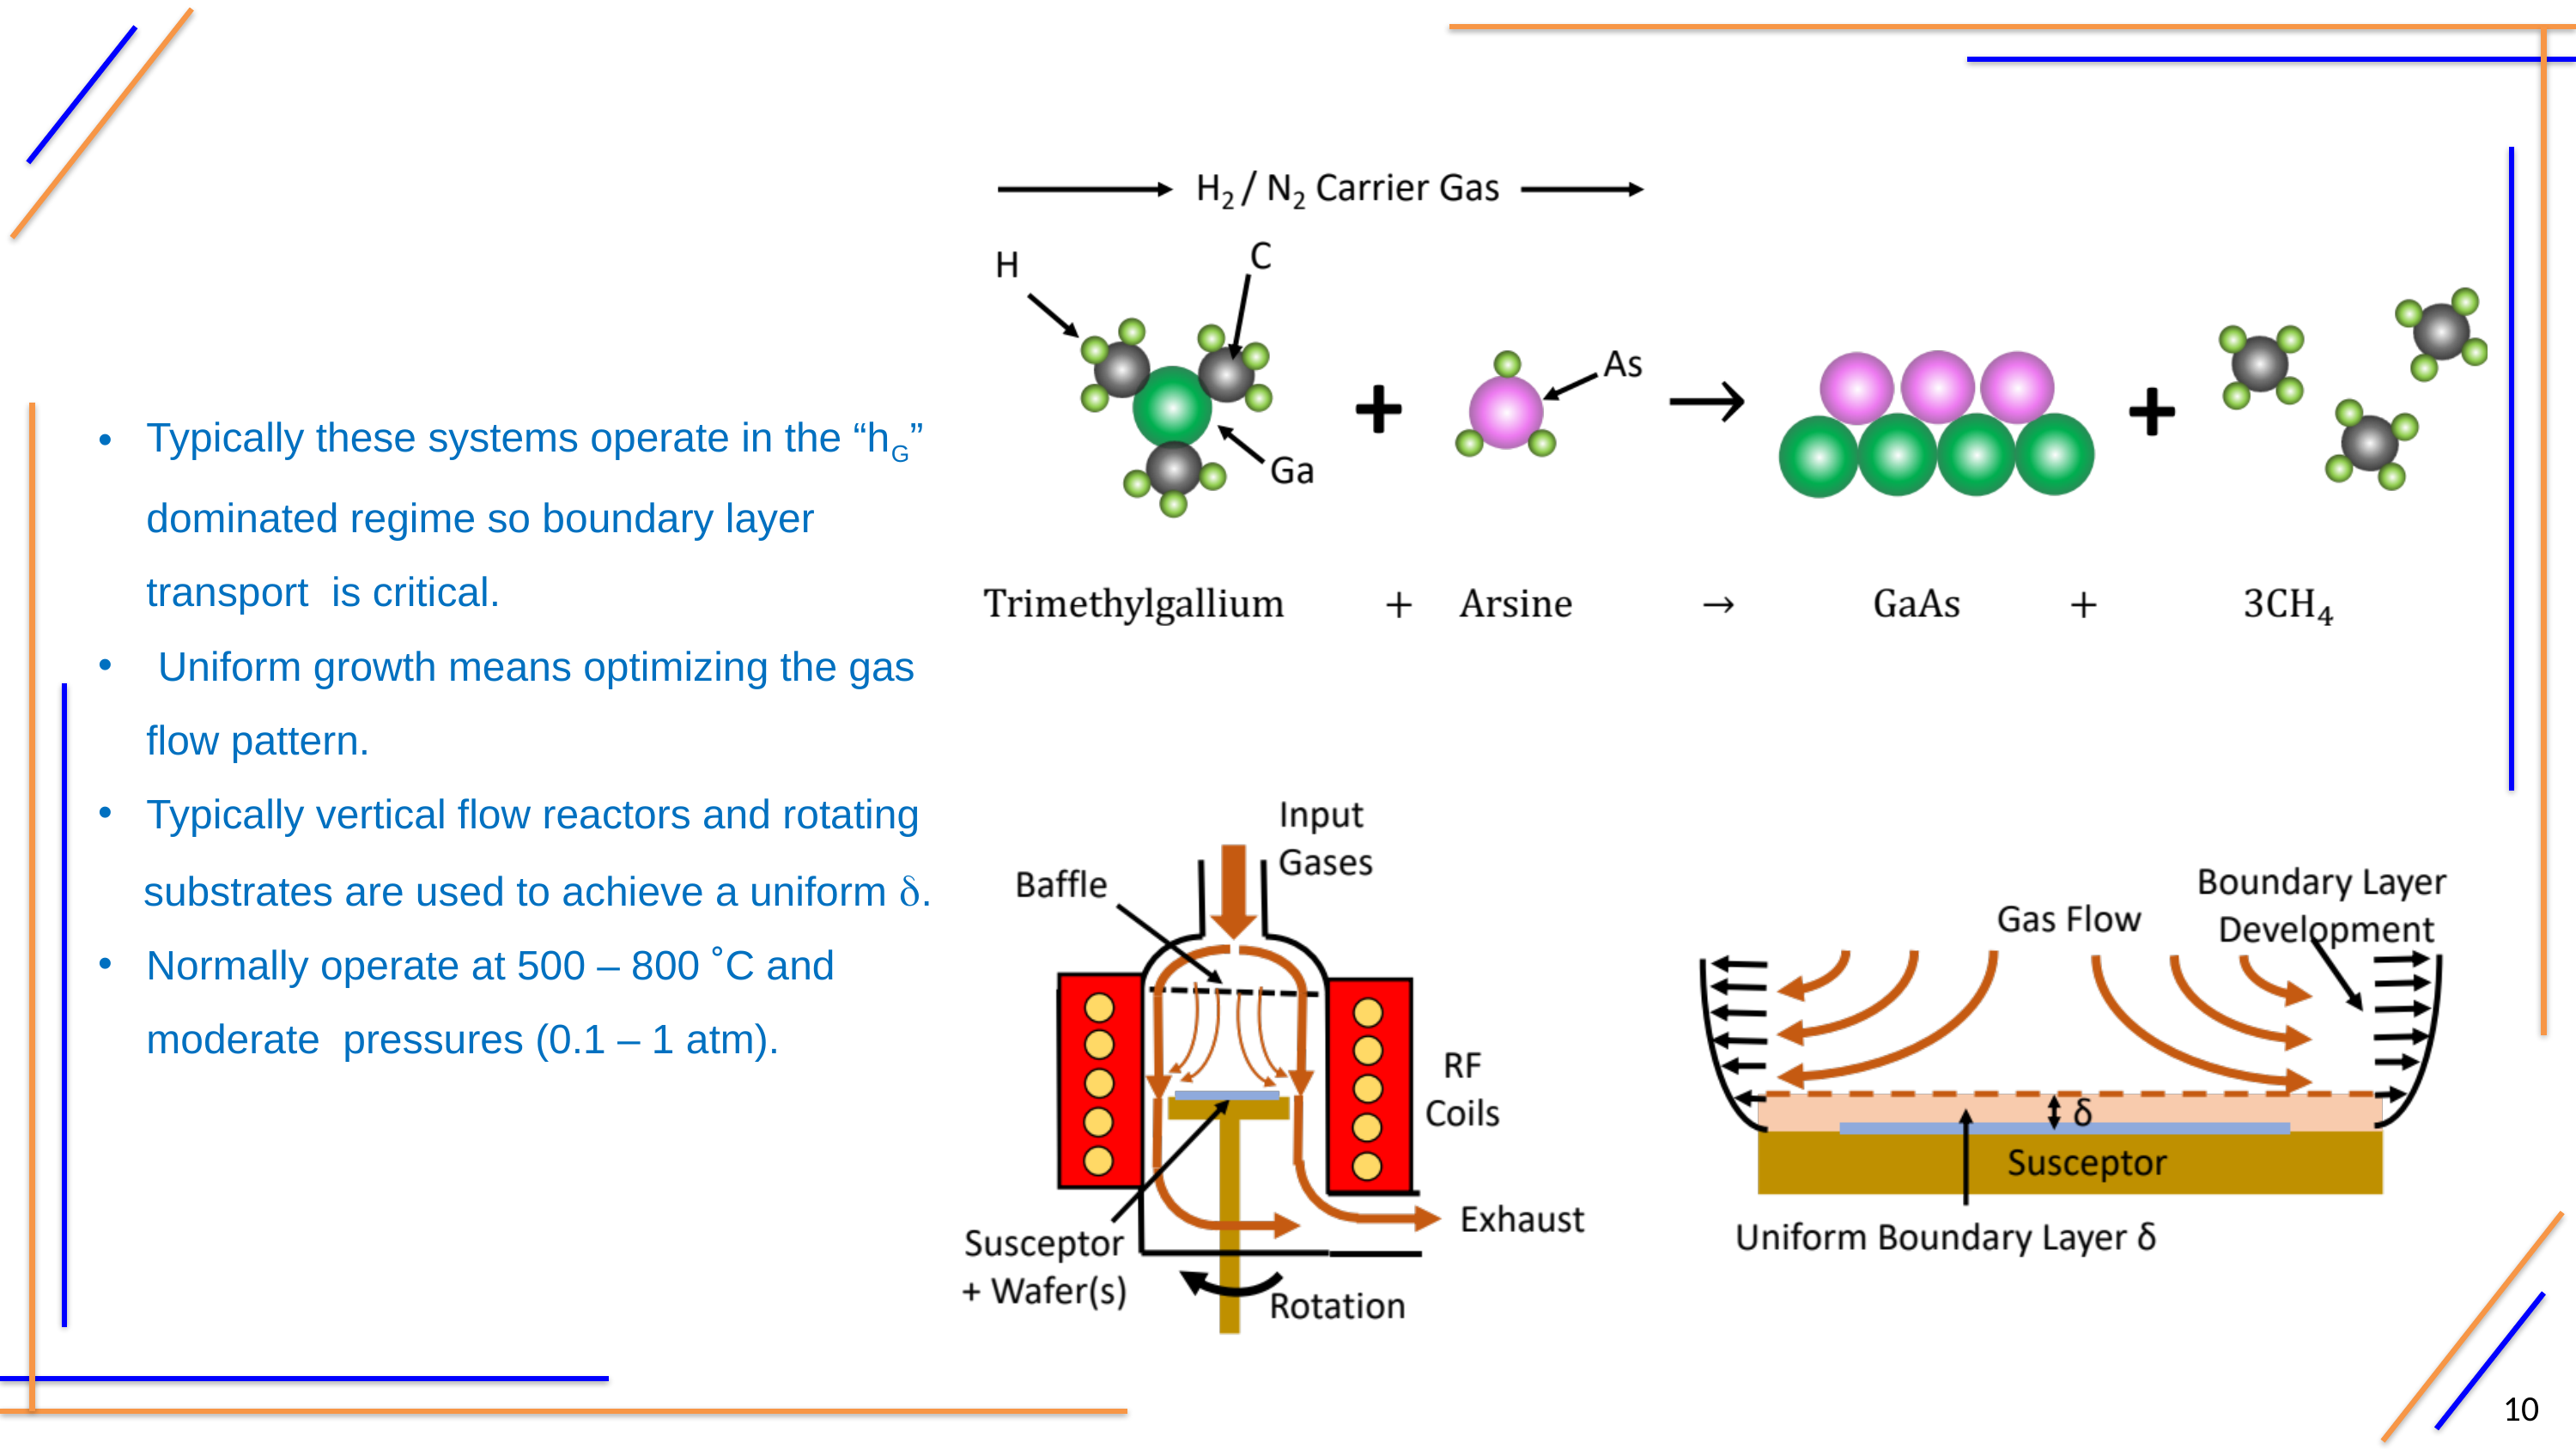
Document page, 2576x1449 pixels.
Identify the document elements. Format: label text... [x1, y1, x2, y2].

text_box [2382, 1212, 2563, 1441]
picture [938, 778, 2480, 1350]
text_box Typically these systems operate in the “hG” dominated regime so boundary layer transport is critical. Uniform growth means optimizing the gas flow pattern. Typically vertical flow reactors and rotating substrates are used to achieve a uniform d. Normally operate at 500 – 800 ˚C and moderate pressures (0.1 – 1 atm). [85, 376, 987, 1143]
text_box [2436, 1292, 2544, 1429]
picture [921, 150, 2488, 647]
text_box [27, 26, 137, 163]
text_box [11, 9, 192, 238]
